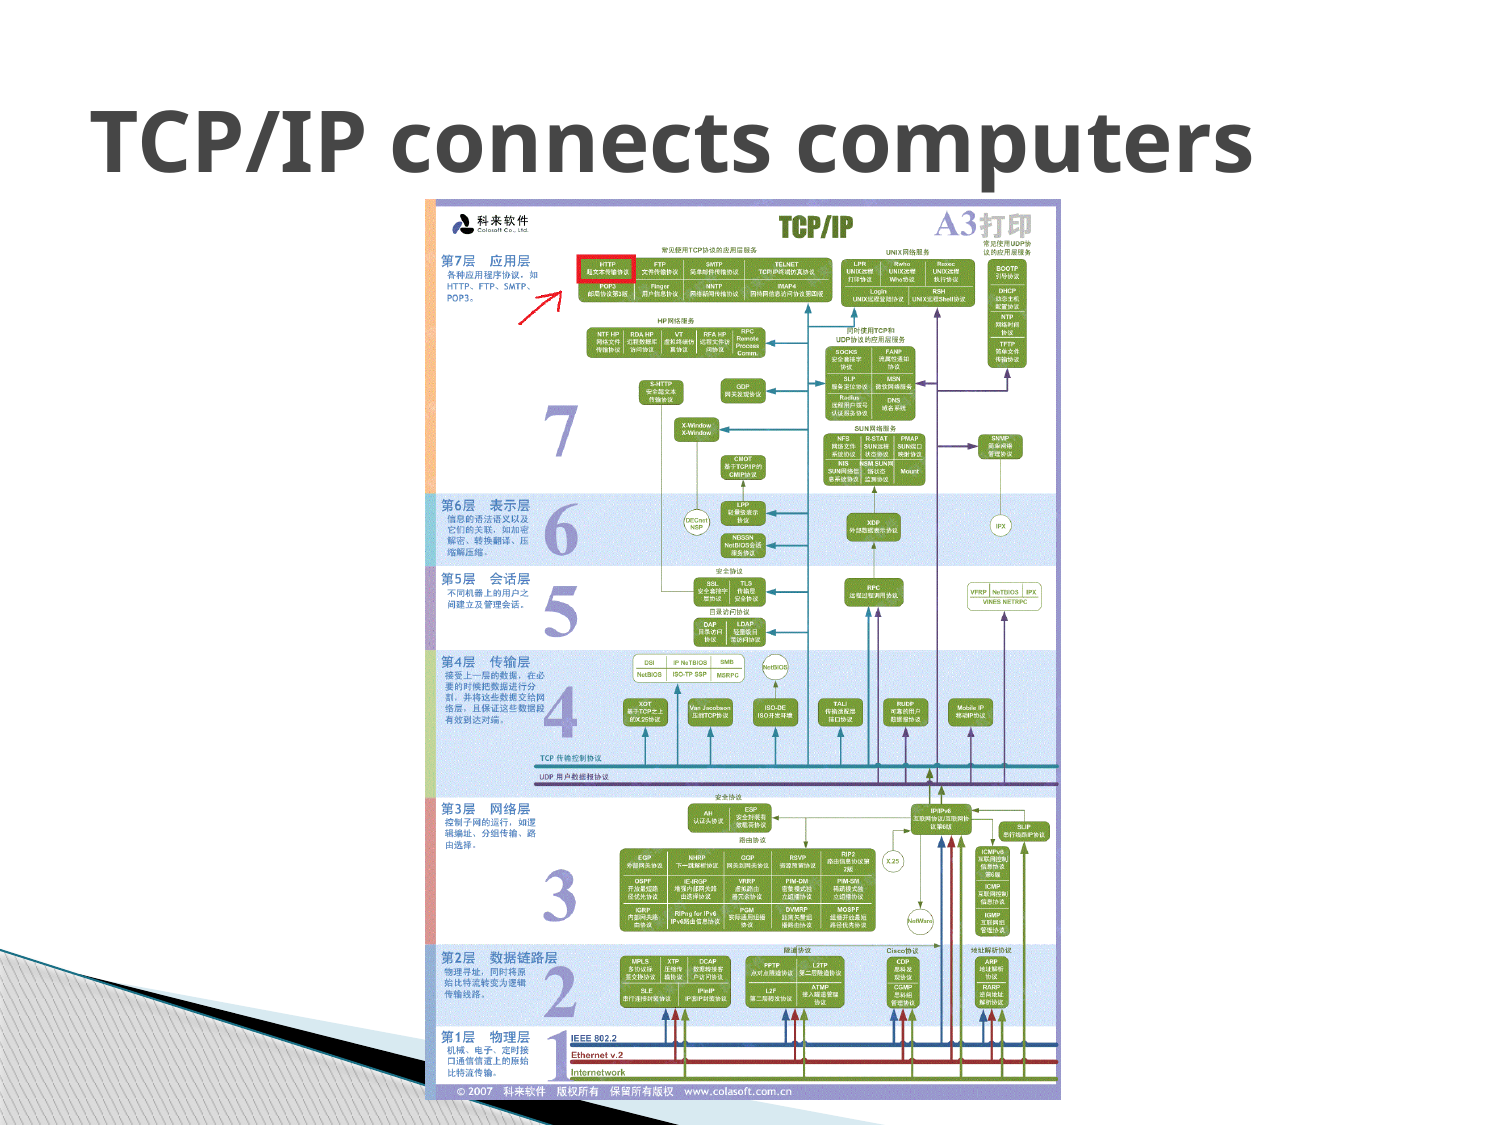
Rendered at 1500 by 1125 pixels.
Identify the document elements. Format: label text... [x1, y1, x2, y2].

picture [424, 199, 1061, 1101]
title TCP/IP connects computers [75, 45, 1425, 233]
